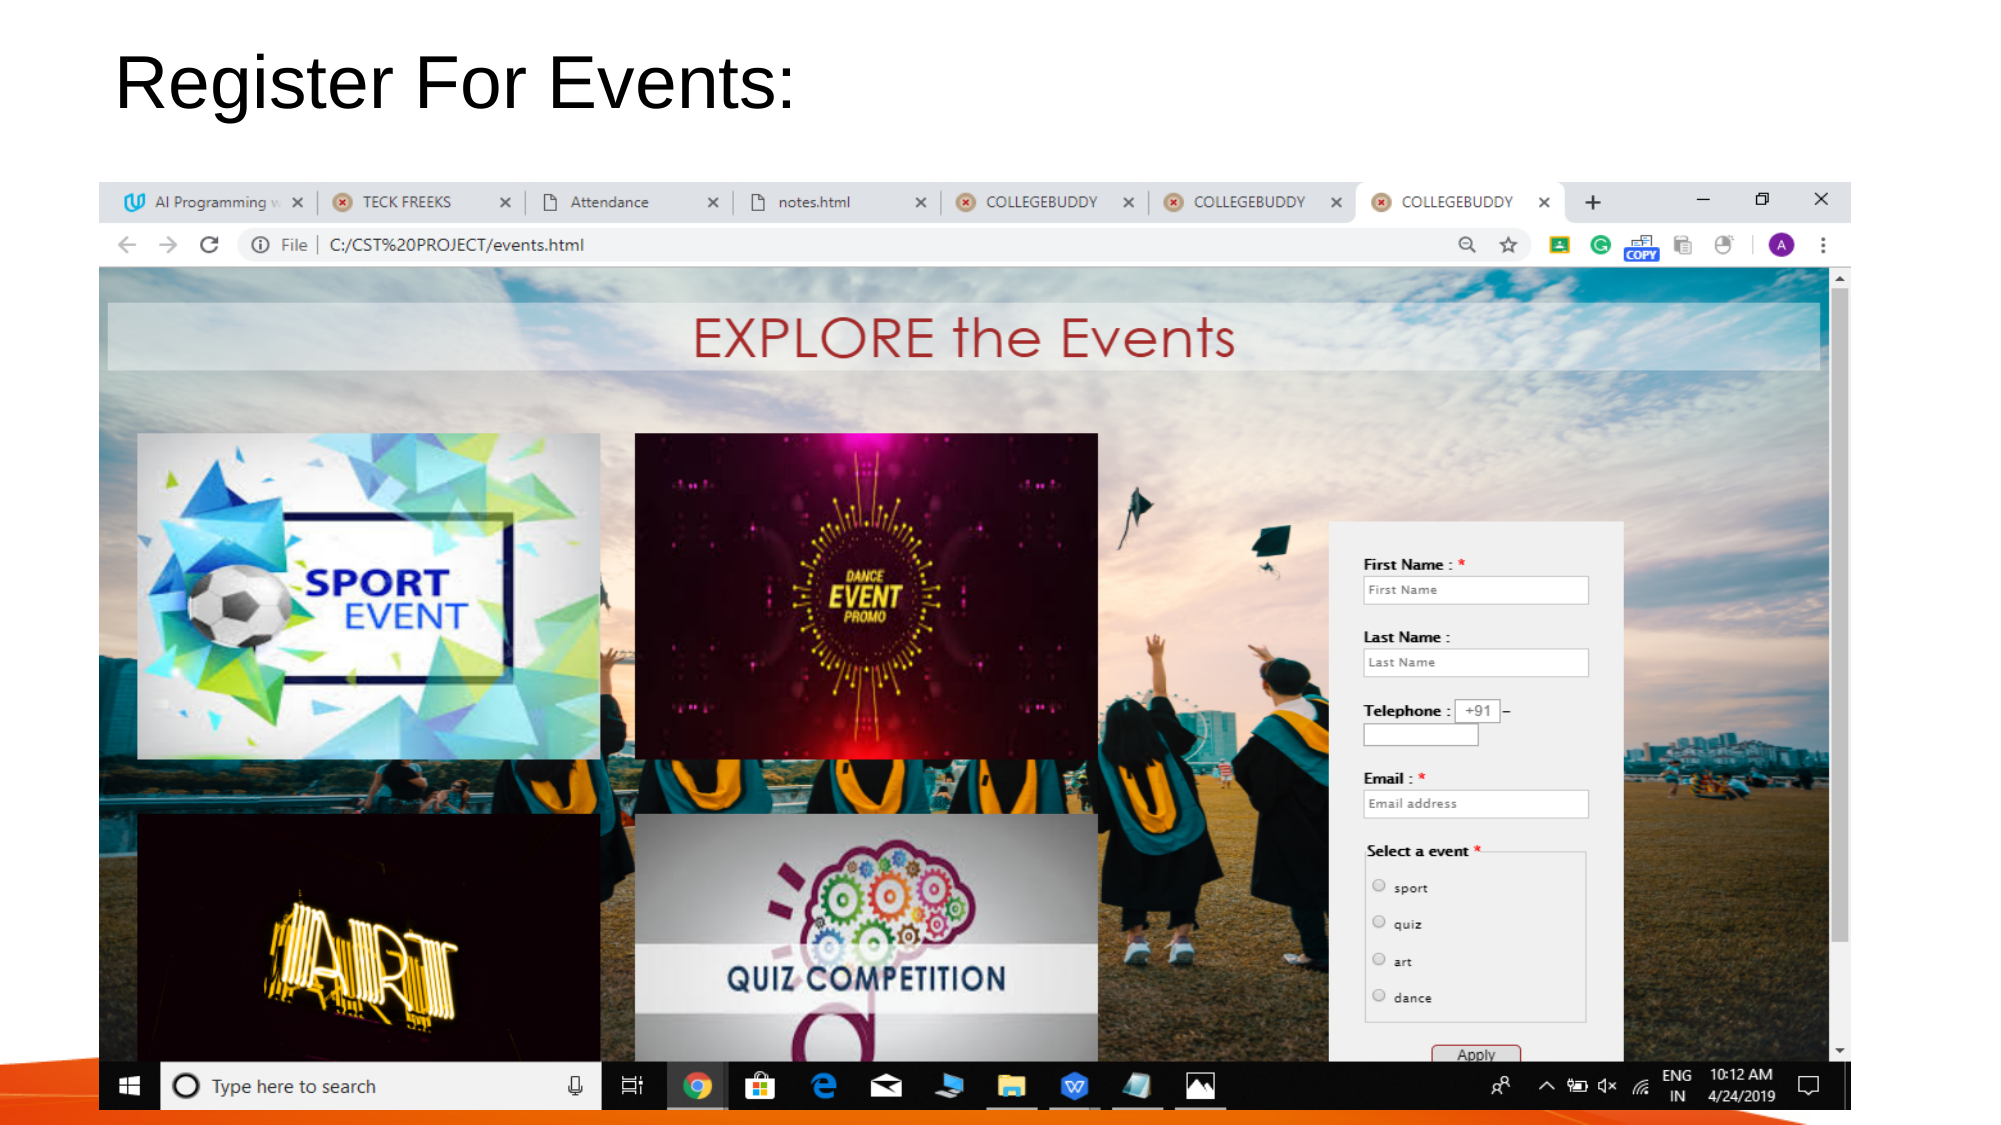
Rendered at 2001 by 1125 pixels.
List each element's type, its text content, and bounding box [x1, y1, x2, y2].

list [99, 182, 1851, 1110]
picture [0, 0, 2000, 1125]
title Register For Events: [99, 30, 1901, 127]
